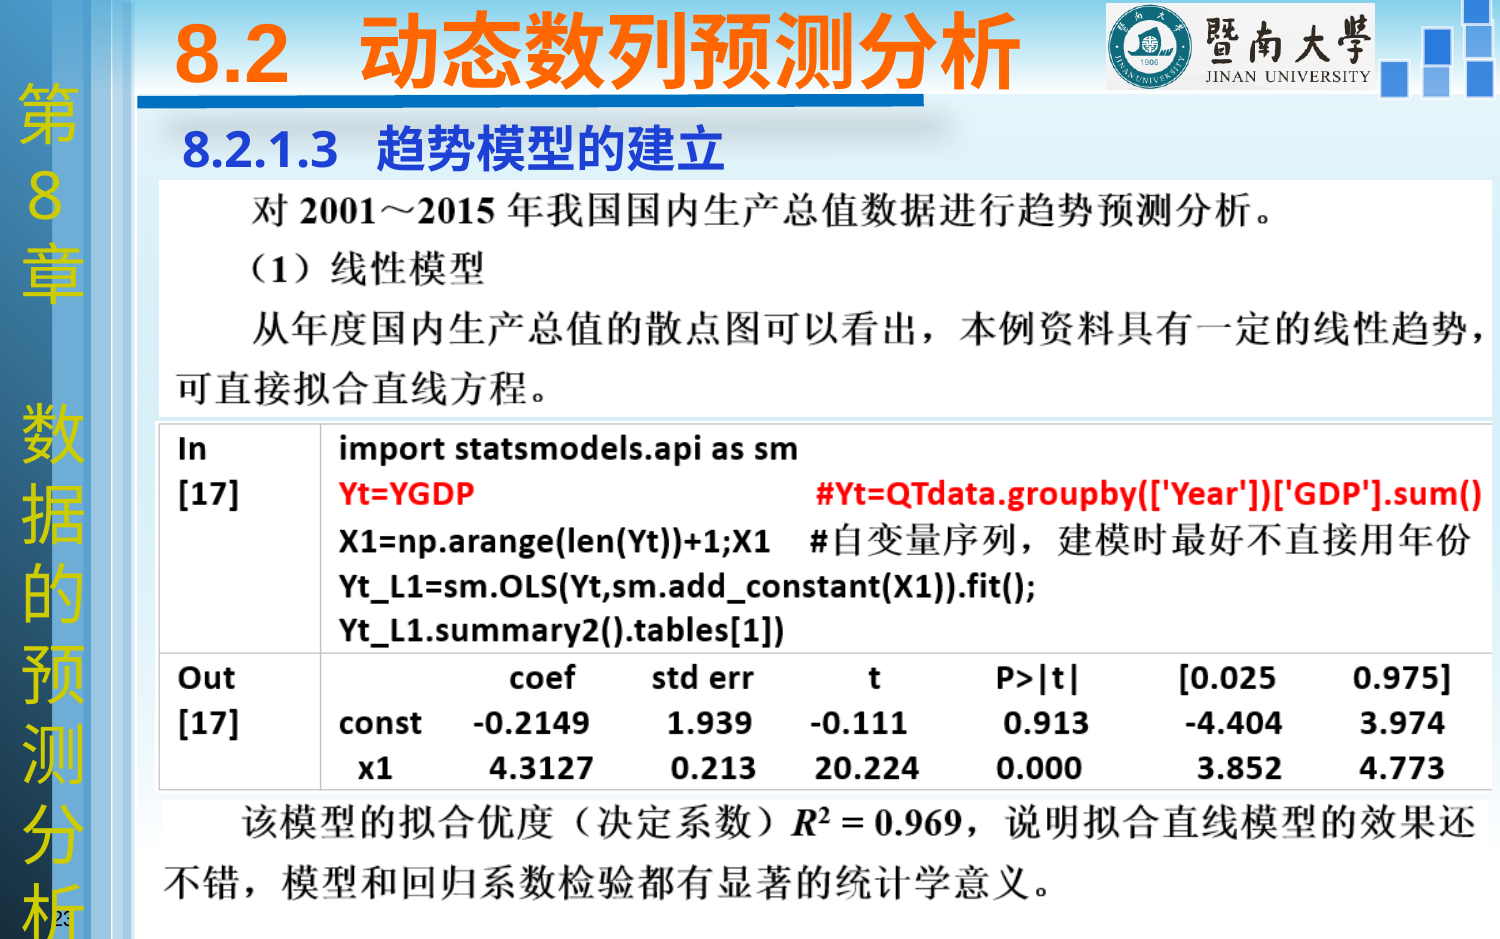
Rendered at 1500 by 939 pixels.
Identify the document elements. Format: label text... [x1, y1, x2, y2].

picture [1106, 3, 1375, 90]
picture [159, 180, 1492, 417]
text_box 第8章 数据的预测分析 [1, 65, 107, 939]
title 8.2 动态数列预测分析 [159, 15, 1132, 83]
text_box 8.2.1.3 趋势模型的建立 [159, 110, 749, 180]
picture [154, 421, 1492, 794]
picture [162, 800, 1489, 906]
